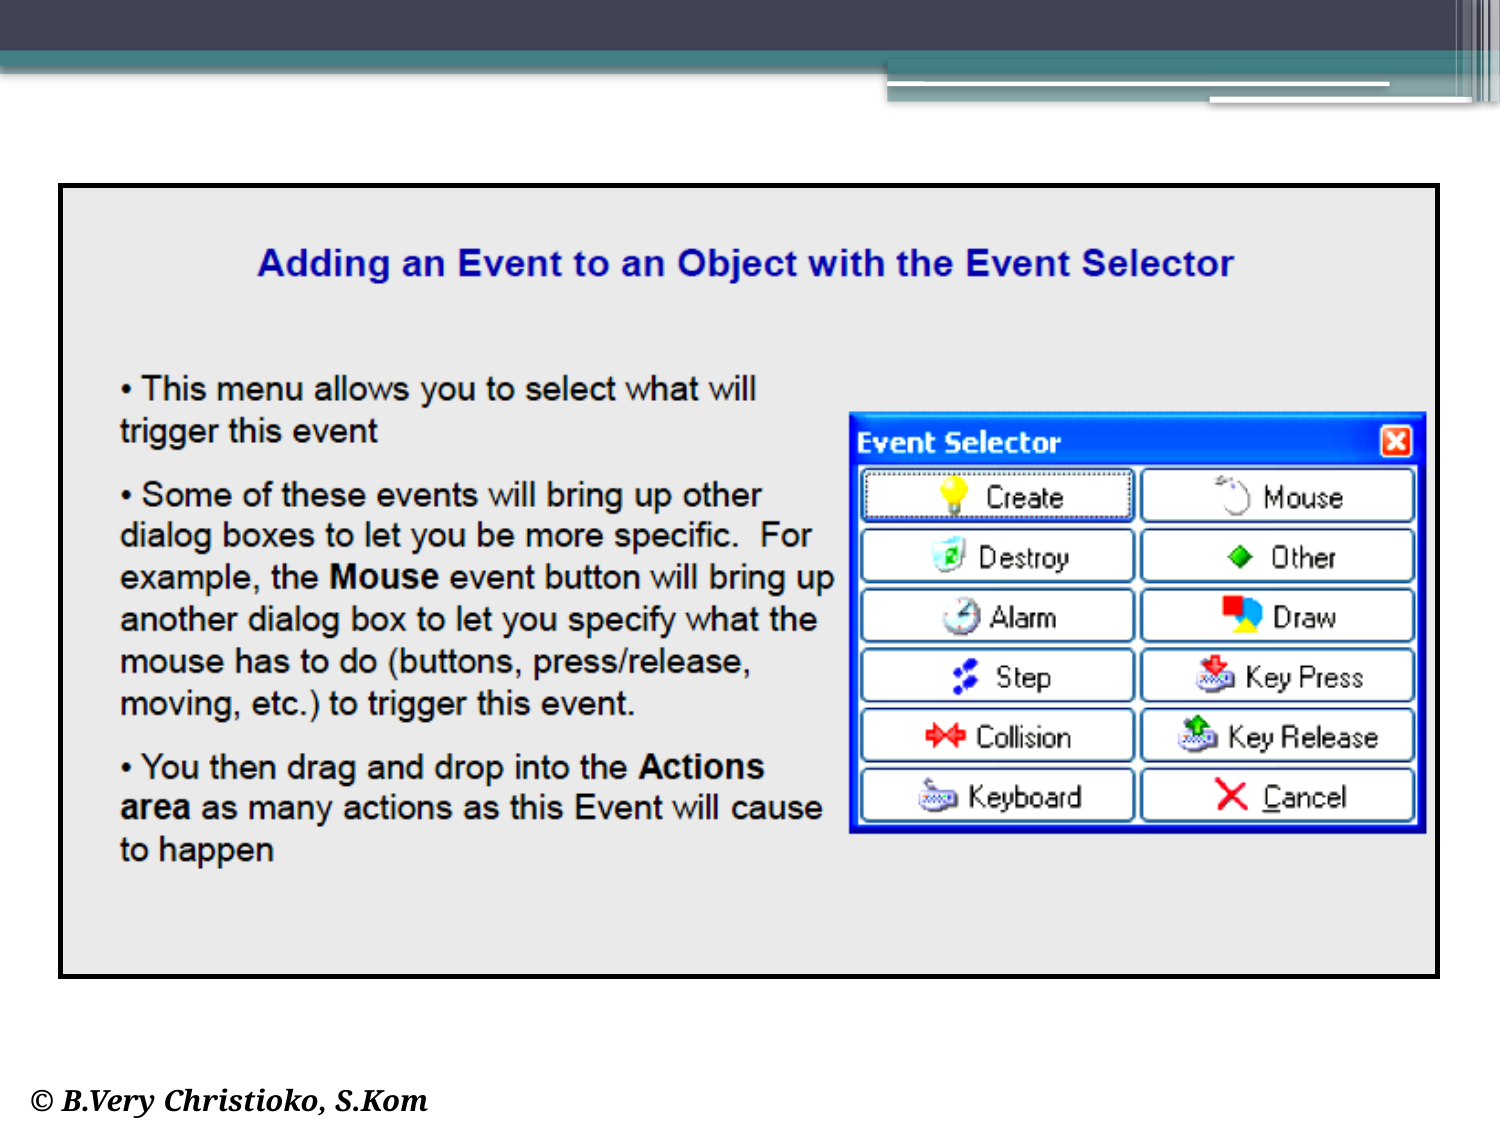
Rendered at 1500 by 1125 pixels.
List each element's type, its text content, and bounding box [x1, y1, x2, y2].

picture [62, 187, 1436, 975]
text_box © B.Very Christioko, S.Kom [15, 1074, 444, 1125]
